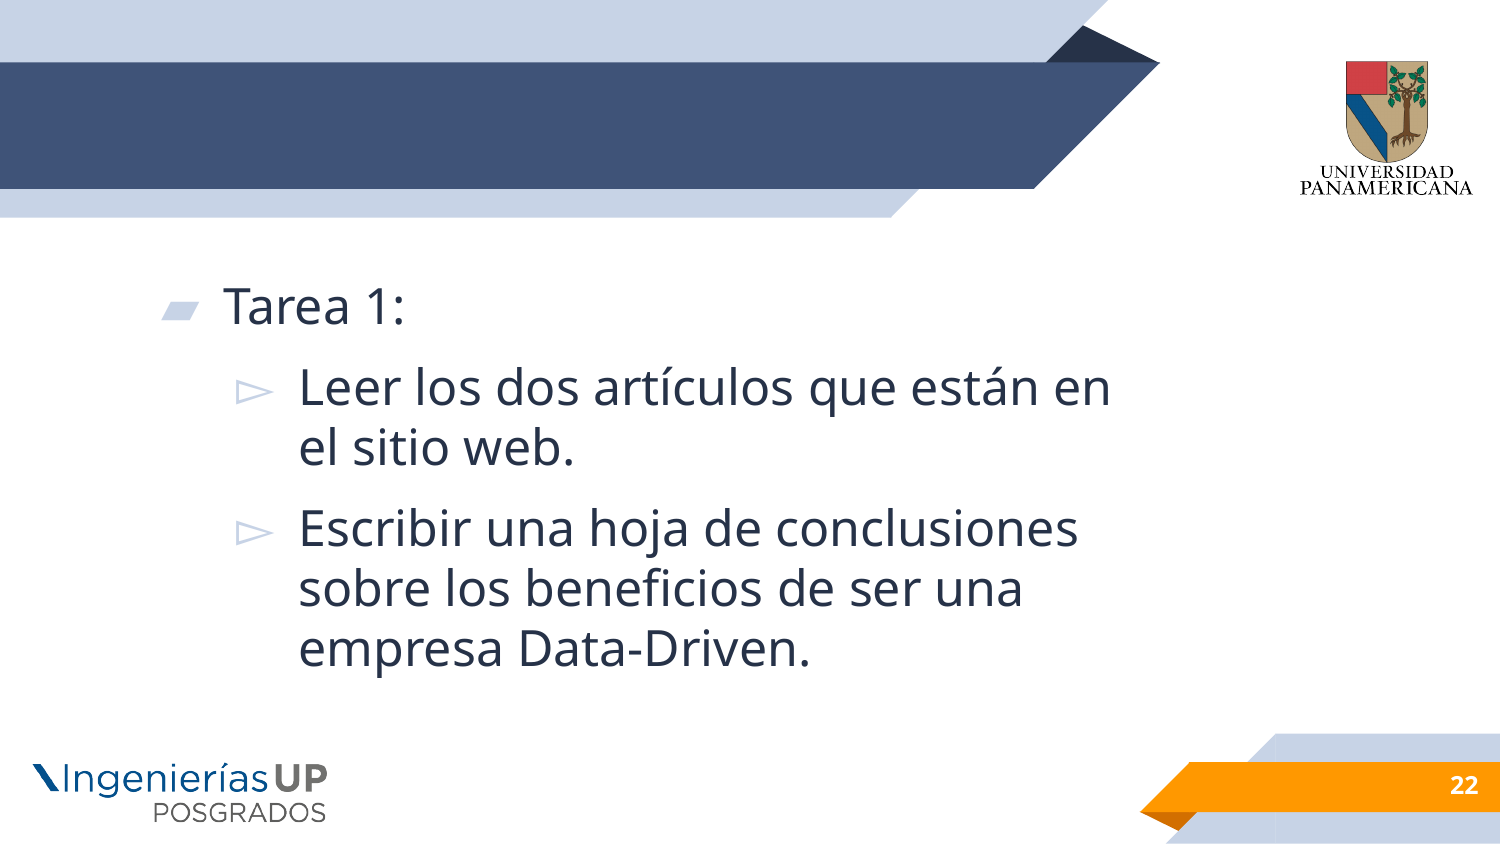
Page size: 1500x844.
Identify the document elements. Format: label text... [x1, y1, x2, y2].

list Tarea 1: Leer los dos artículos que están en el sitio web. Escribir una hoja de conclusiones sobre los beneficios de ser una empresa Data-Driven. [133, 217, 1140, 734]
picture [15, 737, 344, 844]
picture [1286, 44, 1490, 210]
slide_number 22 [1249, 760, 1494, 813]
